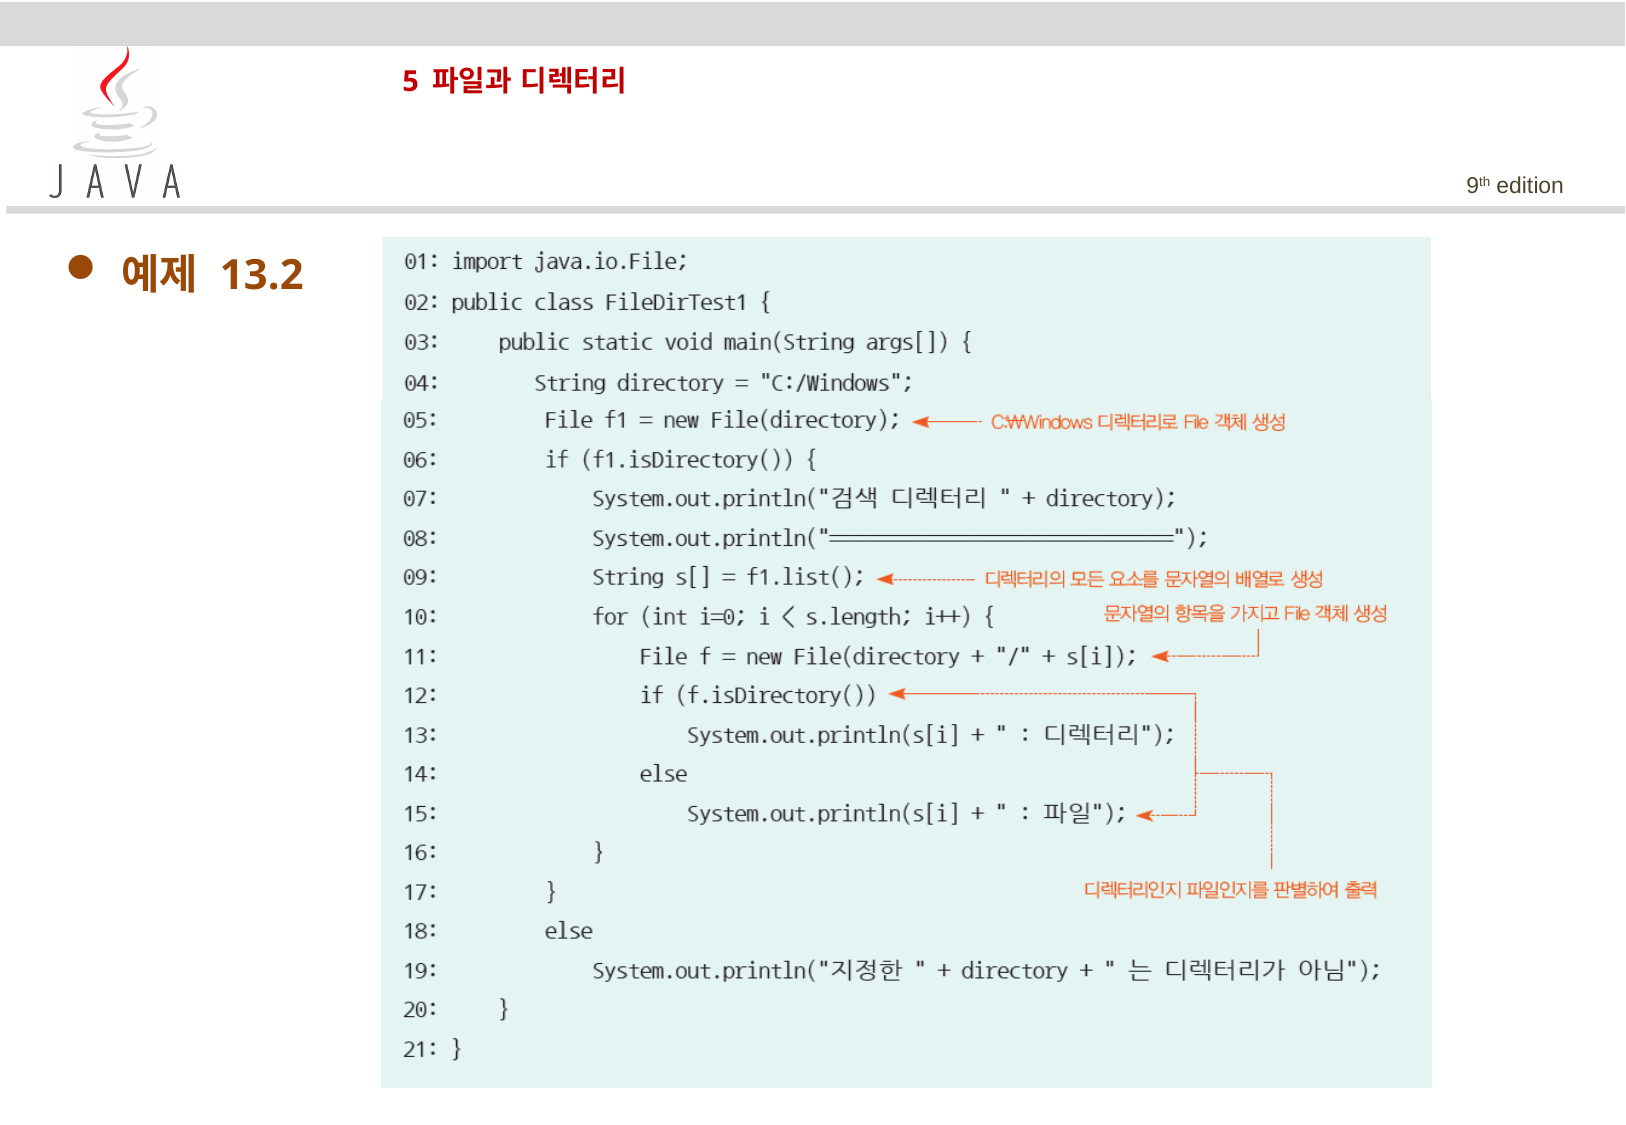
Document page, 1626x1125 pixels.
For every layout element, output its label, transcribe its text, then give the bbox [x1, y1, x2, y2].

list 예제 13.2 [48, 223, 1564, 1064]
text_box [381, 237, 1432, 1088]
title 5 파일과 디렉터리 [387, 54, 1393, 105]
picture [73, 46, 157, 158]
picture [49, 164, 180, 198]
